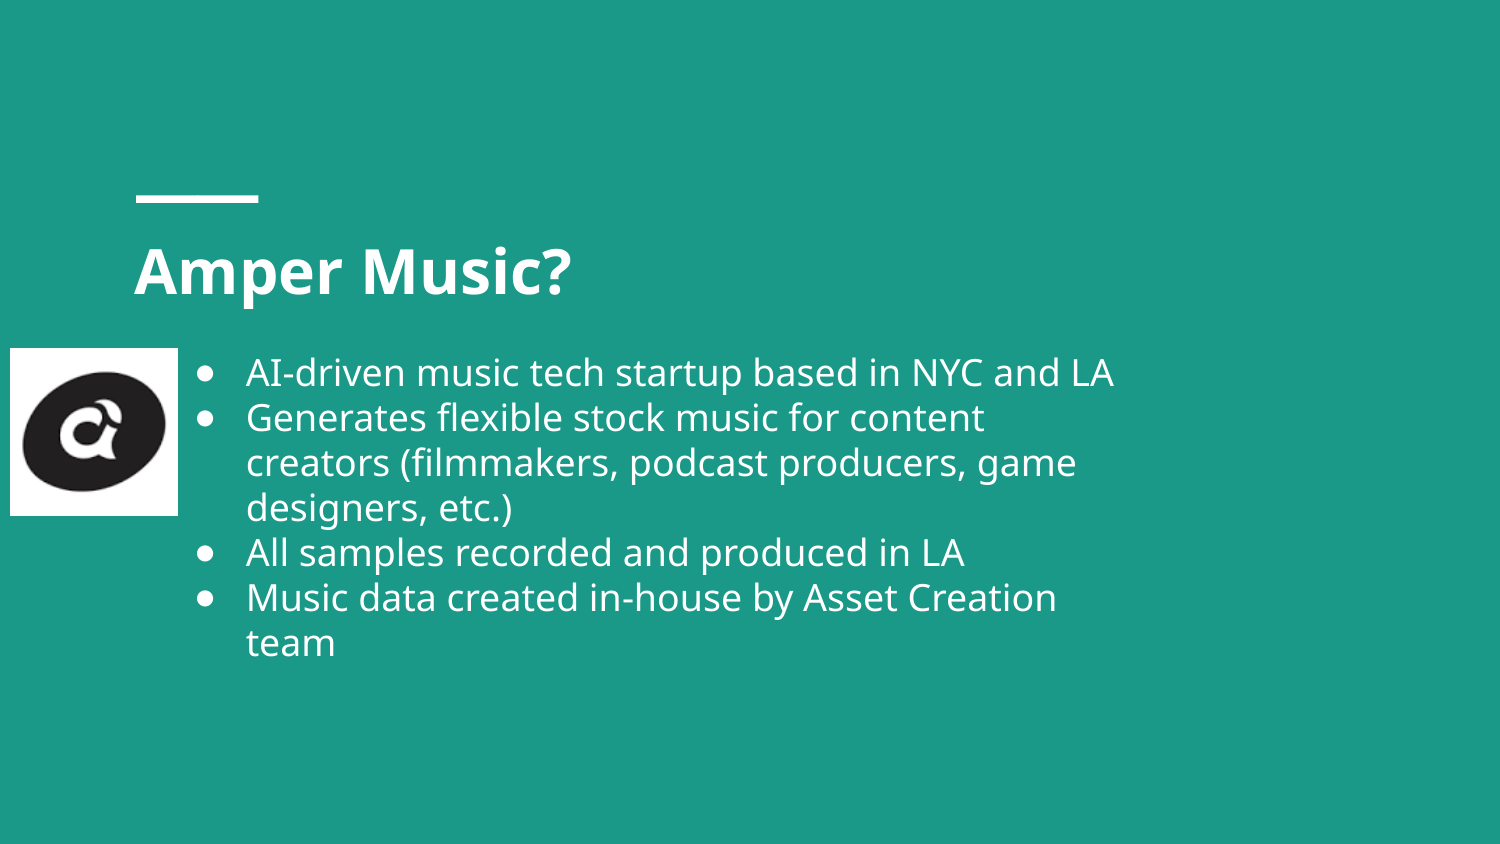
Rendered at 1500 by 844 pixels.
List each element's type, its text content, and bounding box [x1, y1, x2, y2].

picture [10, 348, 178, 516]
title Amper Music? [119, 216, 1382, 467]
text_box AI-driven music tech startup based in NYC and LA Generates flexible stock music for content creators (filmmakers, podcast producers, game designers, etc.) All samples recorded and produced in LA Music data created in-house by Asset Creation team [155, 333, 1142, 679]
